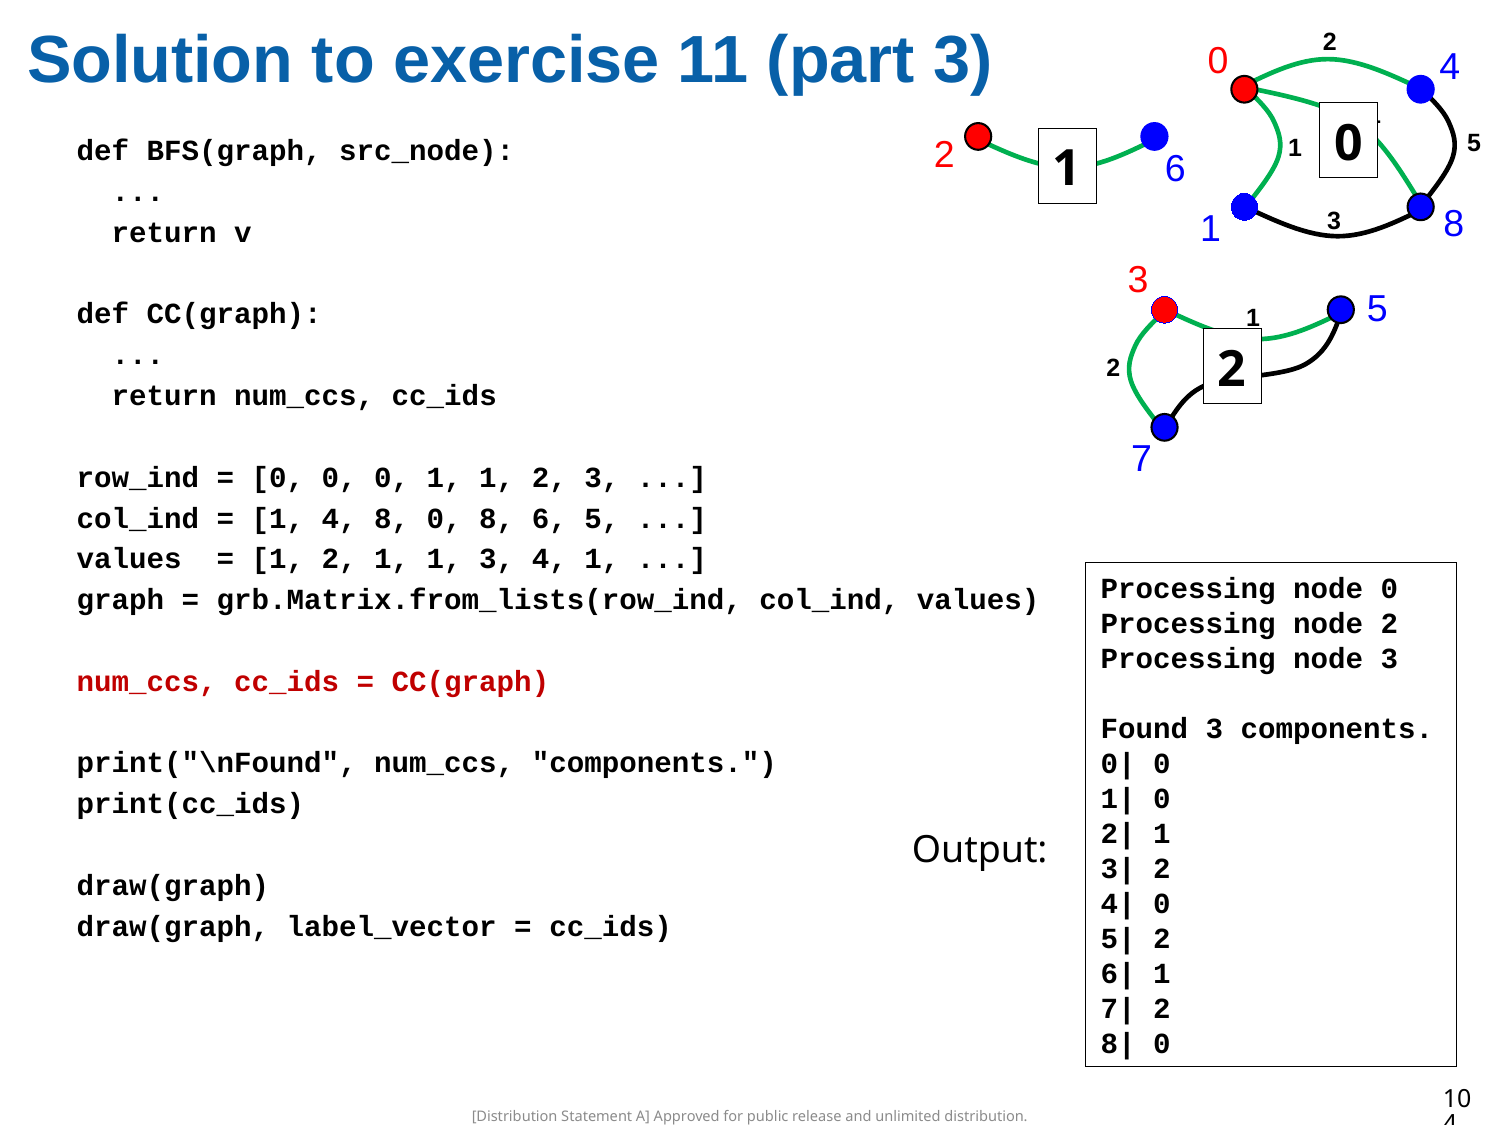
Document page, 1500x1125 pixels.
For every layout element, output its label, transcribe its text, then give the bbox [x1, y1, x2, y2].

slide_number 104 [1428, 1074, 1500, 1125]
text_box Output: [897, 817, 1063, 878]
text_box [1184, 17, 1497, 257]
text_box Processing node 0 Processing node 2 Processing node 3 Found 3 components. 0| 0 1| 0 2| 1 3| 2 4| 0 5| 2 6| 1 7| 2 8| 0 [1085, 562, 1457, 1067]
list def BFS(graph, src_node): ... return v def CC(graph): ... return num_ccs, cc_ids row_ind = [0, 0, 0, 1, 1, 2, 3, ...] col_ind = [1, 4, 8, 0, 8, 6, 5, ...] values = [1, 2, 1, 1, 3, 4, 1, ...] graph = grb.Matrix.from_lists(row_ind, col_ind, values) num_ccs, cc_ids = CC(graph) print("\nFound", num_ccs, "components.") print(cc_ids) draw(graph) draw(graph, label_vector = cc_ids) [76, 131, 1455, 1097]
title Solution to exercise 11 (part 3) [26, 15, 1019, 162]
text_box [918, 122, 1179, 198]
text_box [1091, 247, 1404, 488]
